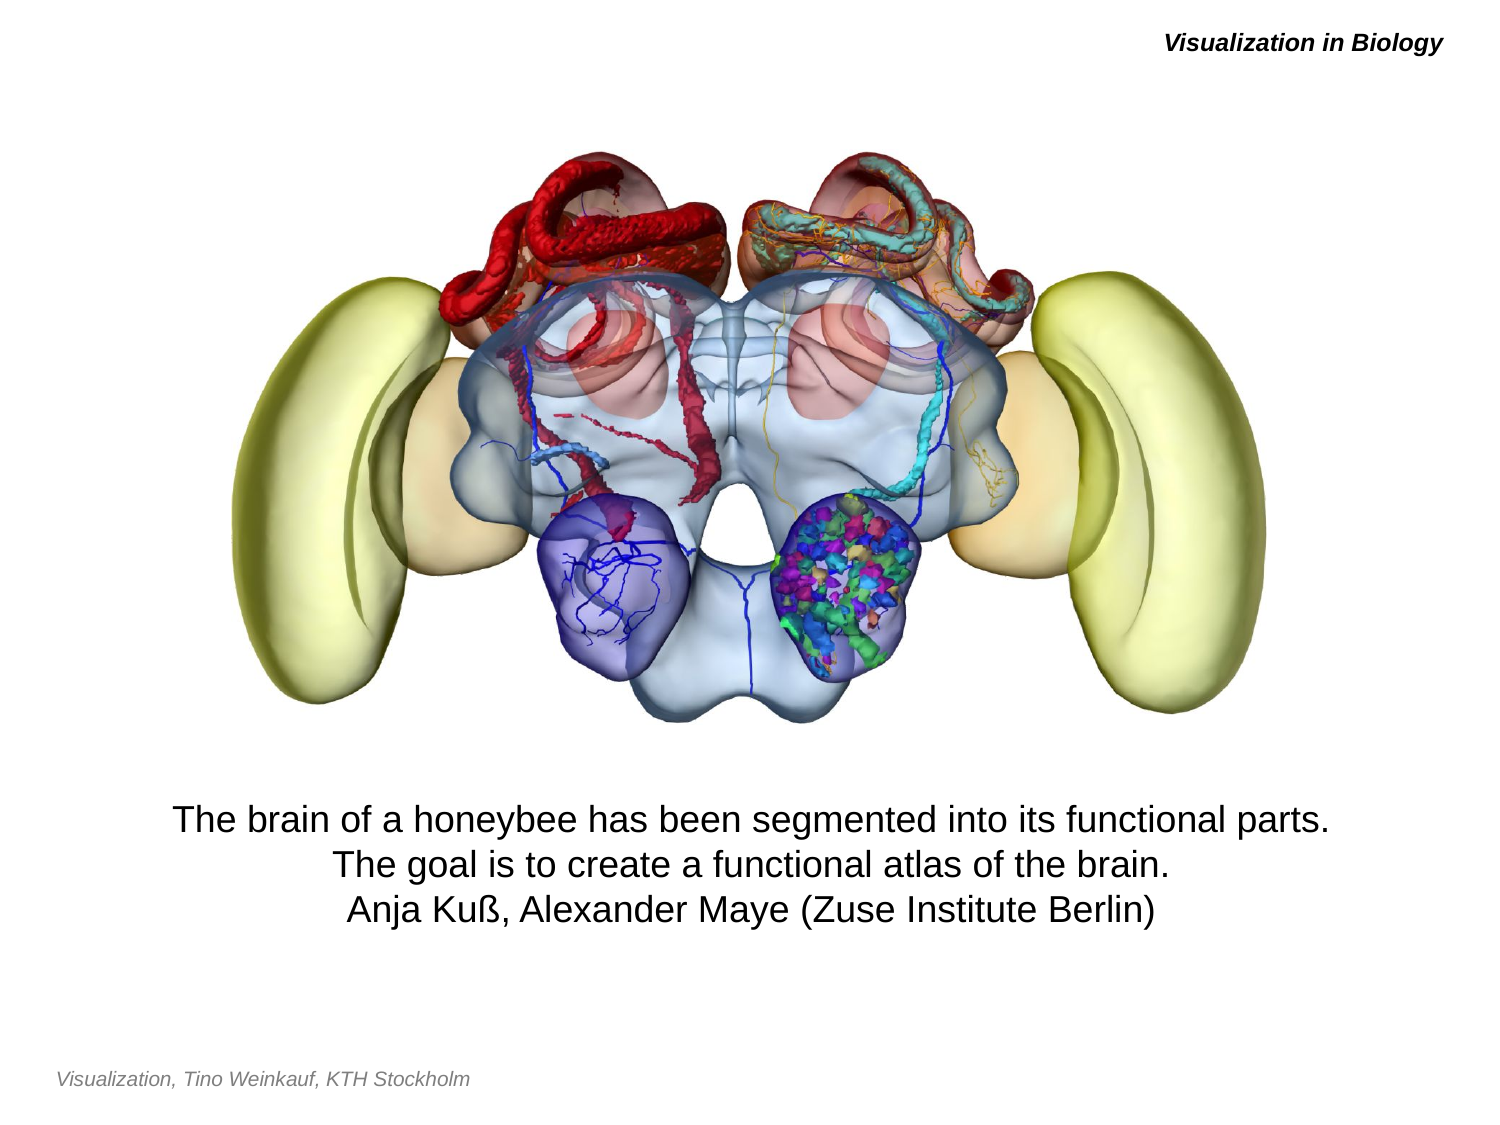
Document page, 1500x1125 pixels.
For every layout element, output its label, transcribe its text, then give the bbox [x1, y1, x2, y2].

picture [230, 149, 1269, 726]
text_box The brain of a honeybee has been segmented into its functional parts. The goal is to create a functional atlas of the brain. Anja Kuß, Alexander Maye (Zuse Institute Berlin) [157, 787, 1346, 937]
title Visualization in Biology [237, 18, 1460, 67]
